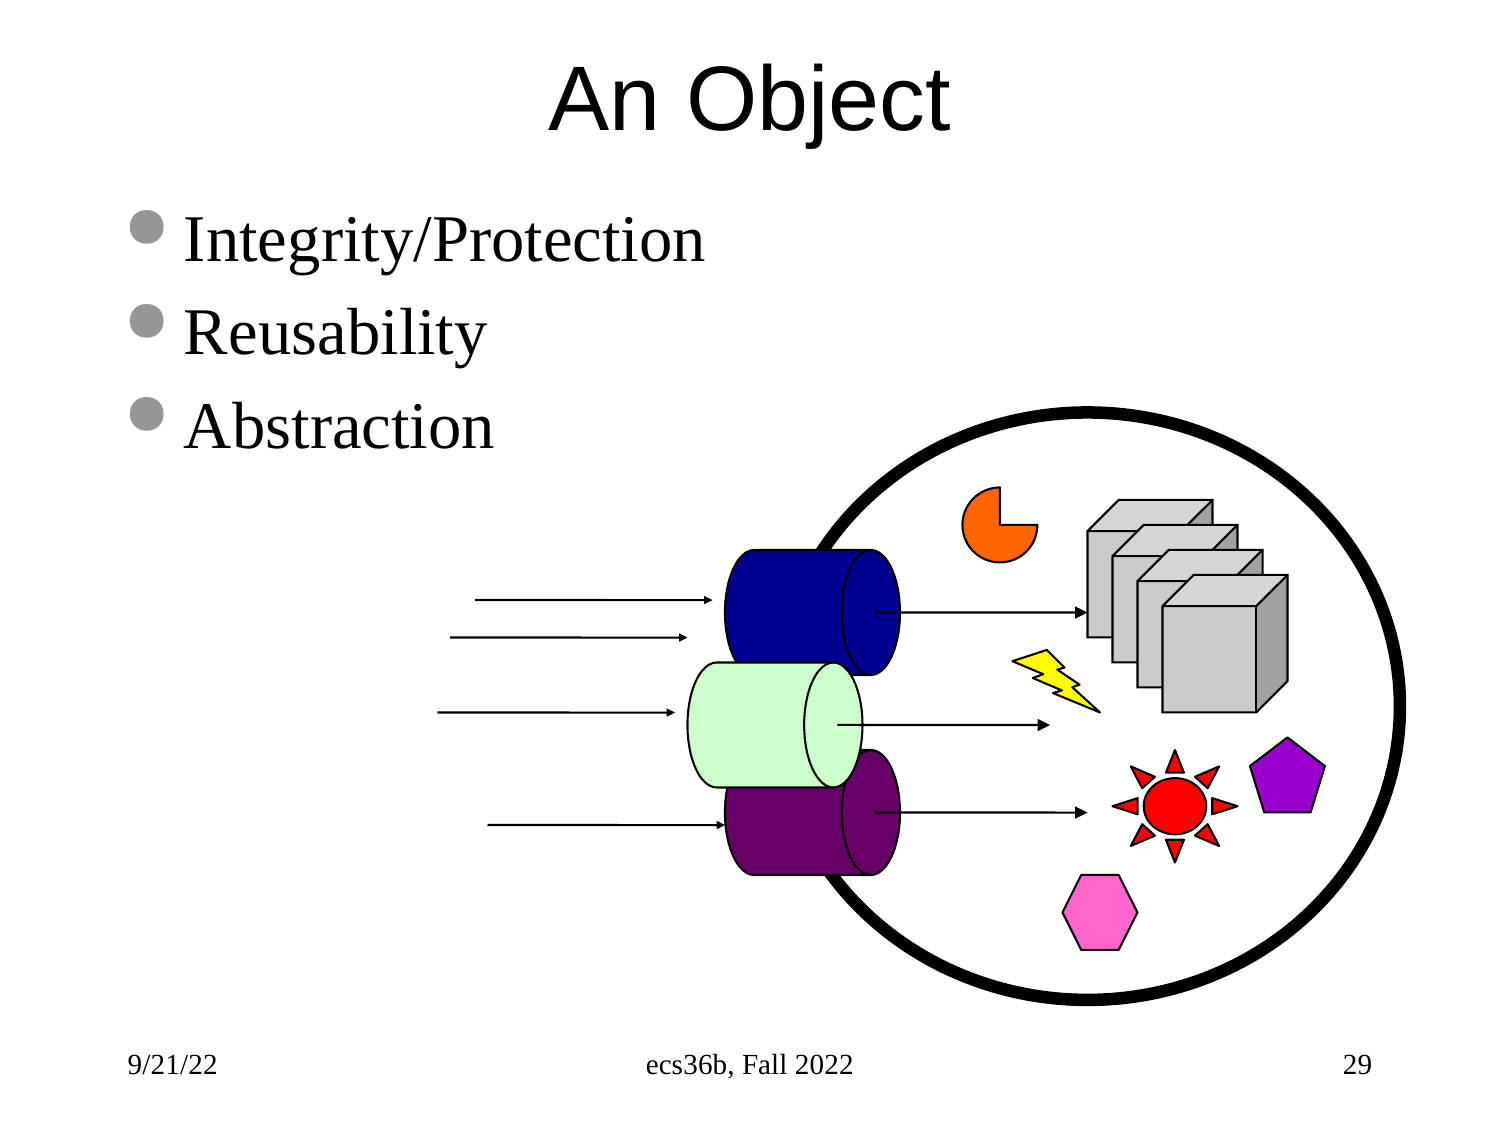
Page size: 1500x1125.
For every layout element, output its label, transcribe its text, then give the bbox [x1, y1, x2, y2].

text_box [837, 718, 1051, 732]
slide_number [112, 1024, 426, 1101]
text_box [823, 412, 1400, 1000]
text_box [1062, 874, 1138, 950]
text_box [1130, 824, 1155, 846]
text_box [1087, 499, 1213, 638]
list Integrity/Protection Reusability Abstraction [112, 187, 1388, 863]
text_box [487, 820, 725, 830]
text_box [874, 606, 1088, 619]
text_box [1012, 649, 1100, 713]
text_box [1137, 549, 1263, 688]
text_box [1249, 737, 1325, 813]
text_box [724, 750, 900, 876]
text_box [1162, 574, 1288, 713]
text_box [1212, 798, 1238, 815]
text_box [1130, 766, 1155, 789]
text_box [1194, 766, 1220, 789]
text_box [474, 595, 713, 605]
text_box [874, 806, 1088, 819]
slide_number 29 [1074, 1024, 1388, 1101]
footer ecs36b, Fall 2022 [512, 1024, 988, 1101]
text_box [687, 662, 863, 788]
text_box [1112, 798, 1138, 815]
text_box [1165, 839, 1184, 863]
text_box [1112, 524, 1238, 663]
text_box [437, 708, 676, 717]
title An Object [112, 0, 1388, 187]
text_box [1165, 750, 1184, 773]
text_box [724, 549, 900, 676]
text_box [1194, 824, 1220, 846]
text_box [449, 633, 688, 642]
text_box [1143, 778, 1207, 835]
text_box [962, 487, 1038, 563]
